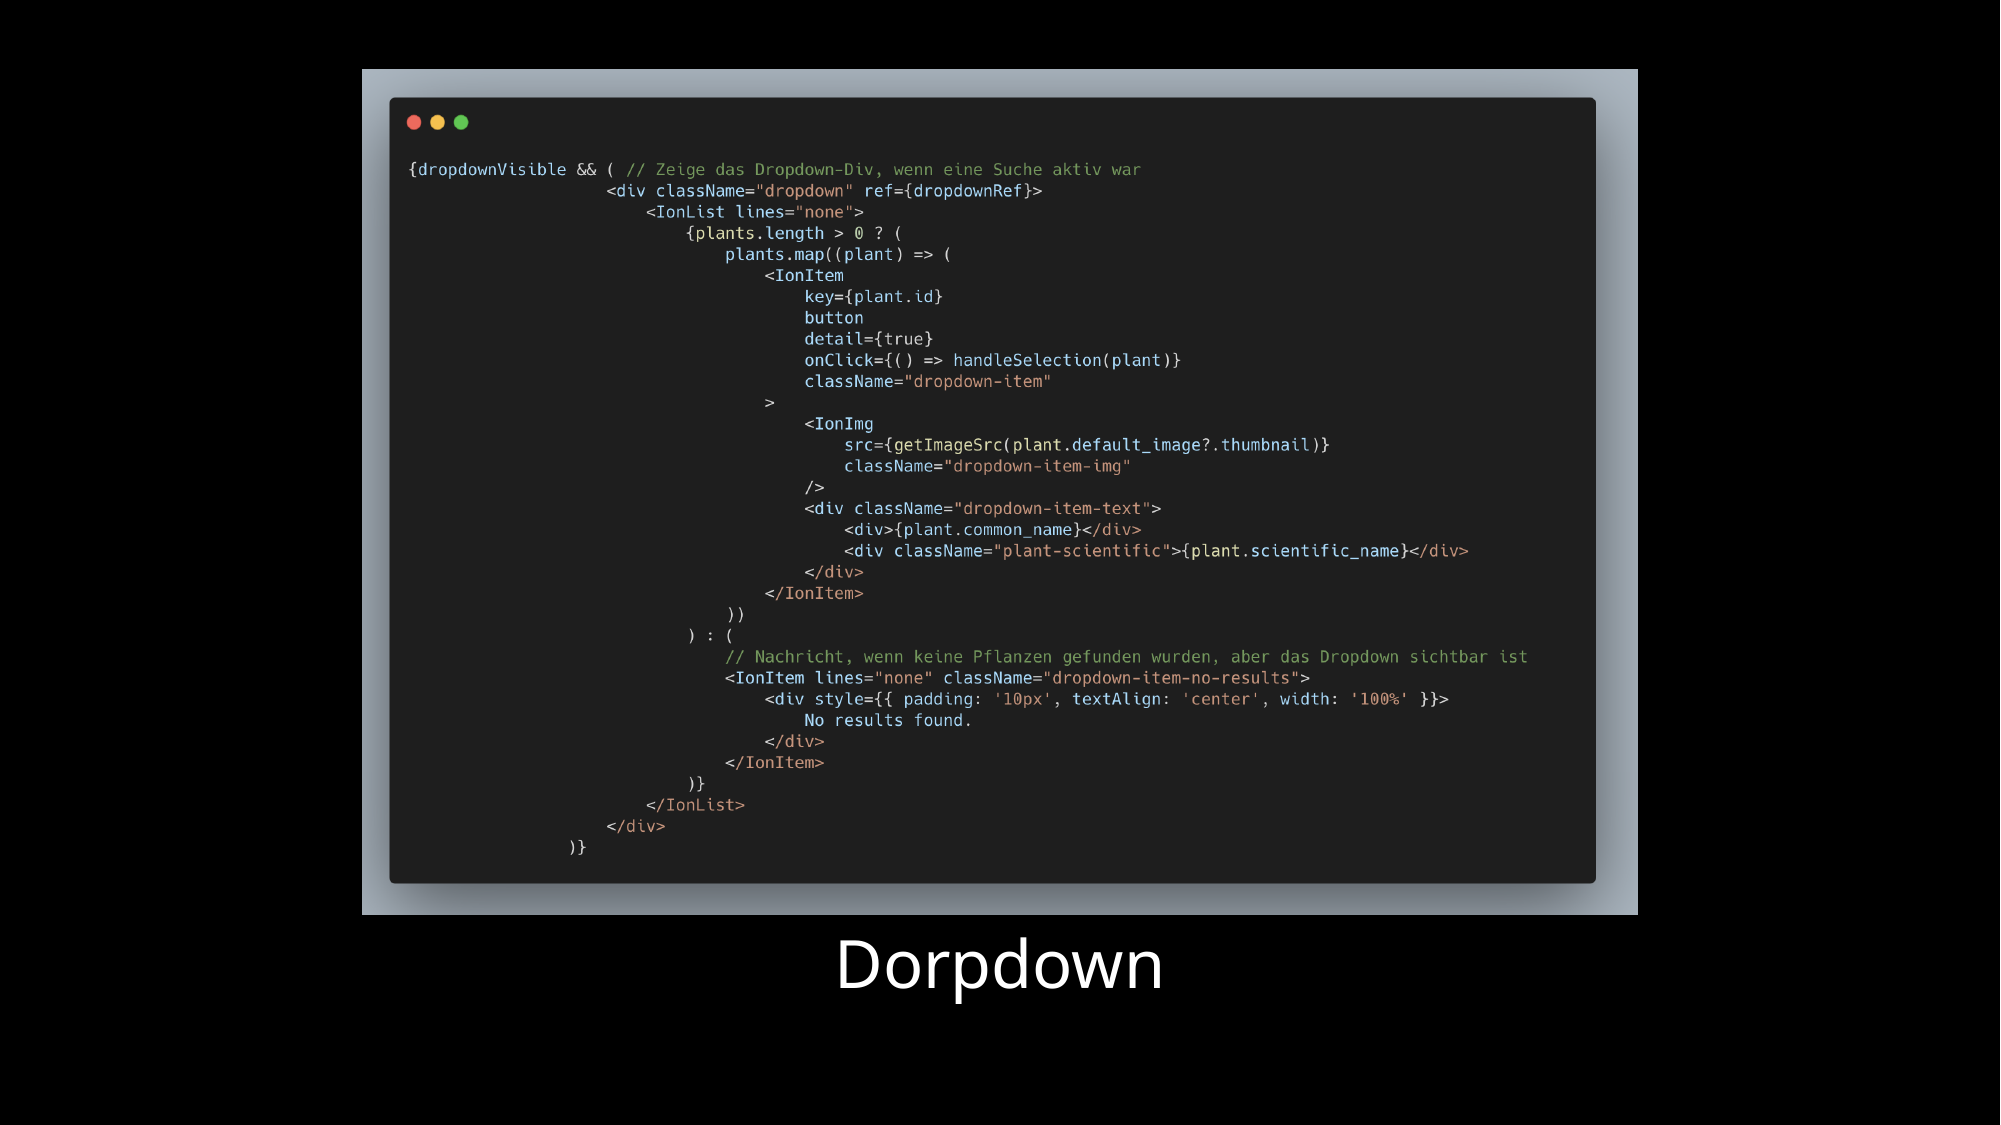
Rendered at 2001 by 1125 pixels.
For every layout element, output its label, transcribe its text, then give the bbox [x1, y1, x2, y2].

title Dorpdown [105, 914, 1895, 1020]
picture [361, 69, 1638, 916]
